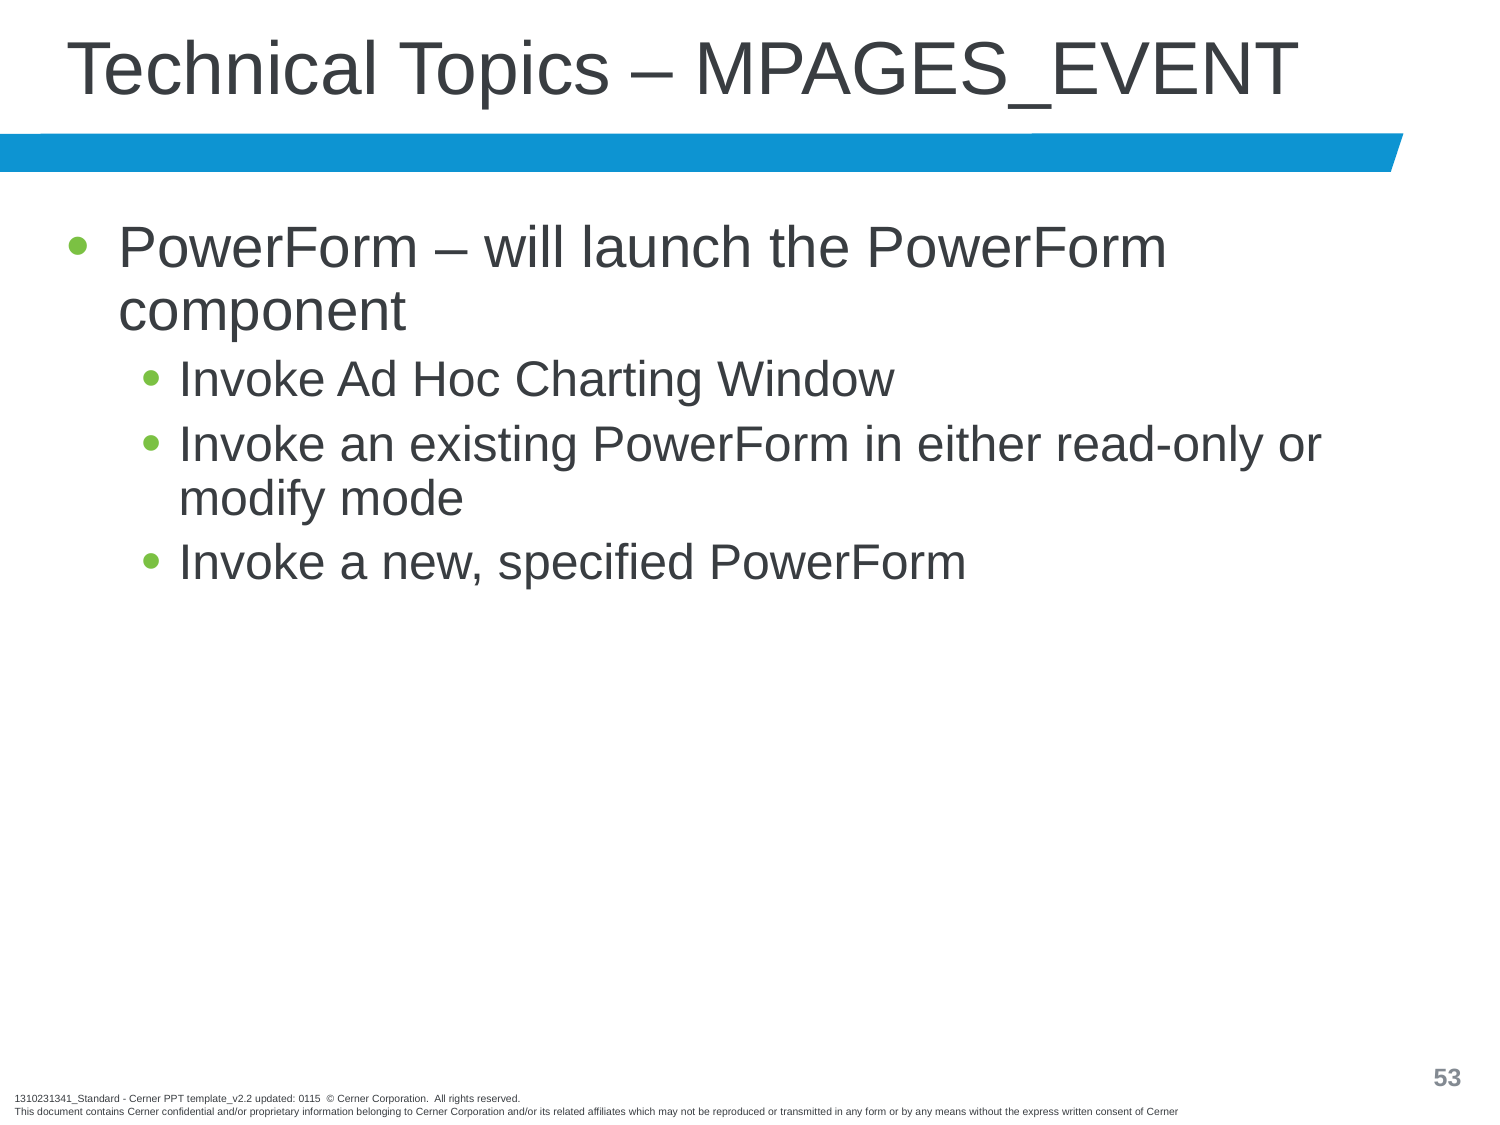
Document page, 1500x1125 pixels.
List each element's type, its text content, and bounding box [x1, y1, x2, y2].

list PowerForm – will launch the PowerForm component Invoke Ad Hoc Charting Window Invoke an existing PowerForm in either read-only or modify mode Invoke a new, specified PowerForm [51, 210, 1345, 953]
title Technical Topics – MPAGES_EVENT [51, 0, 1403, 142]
